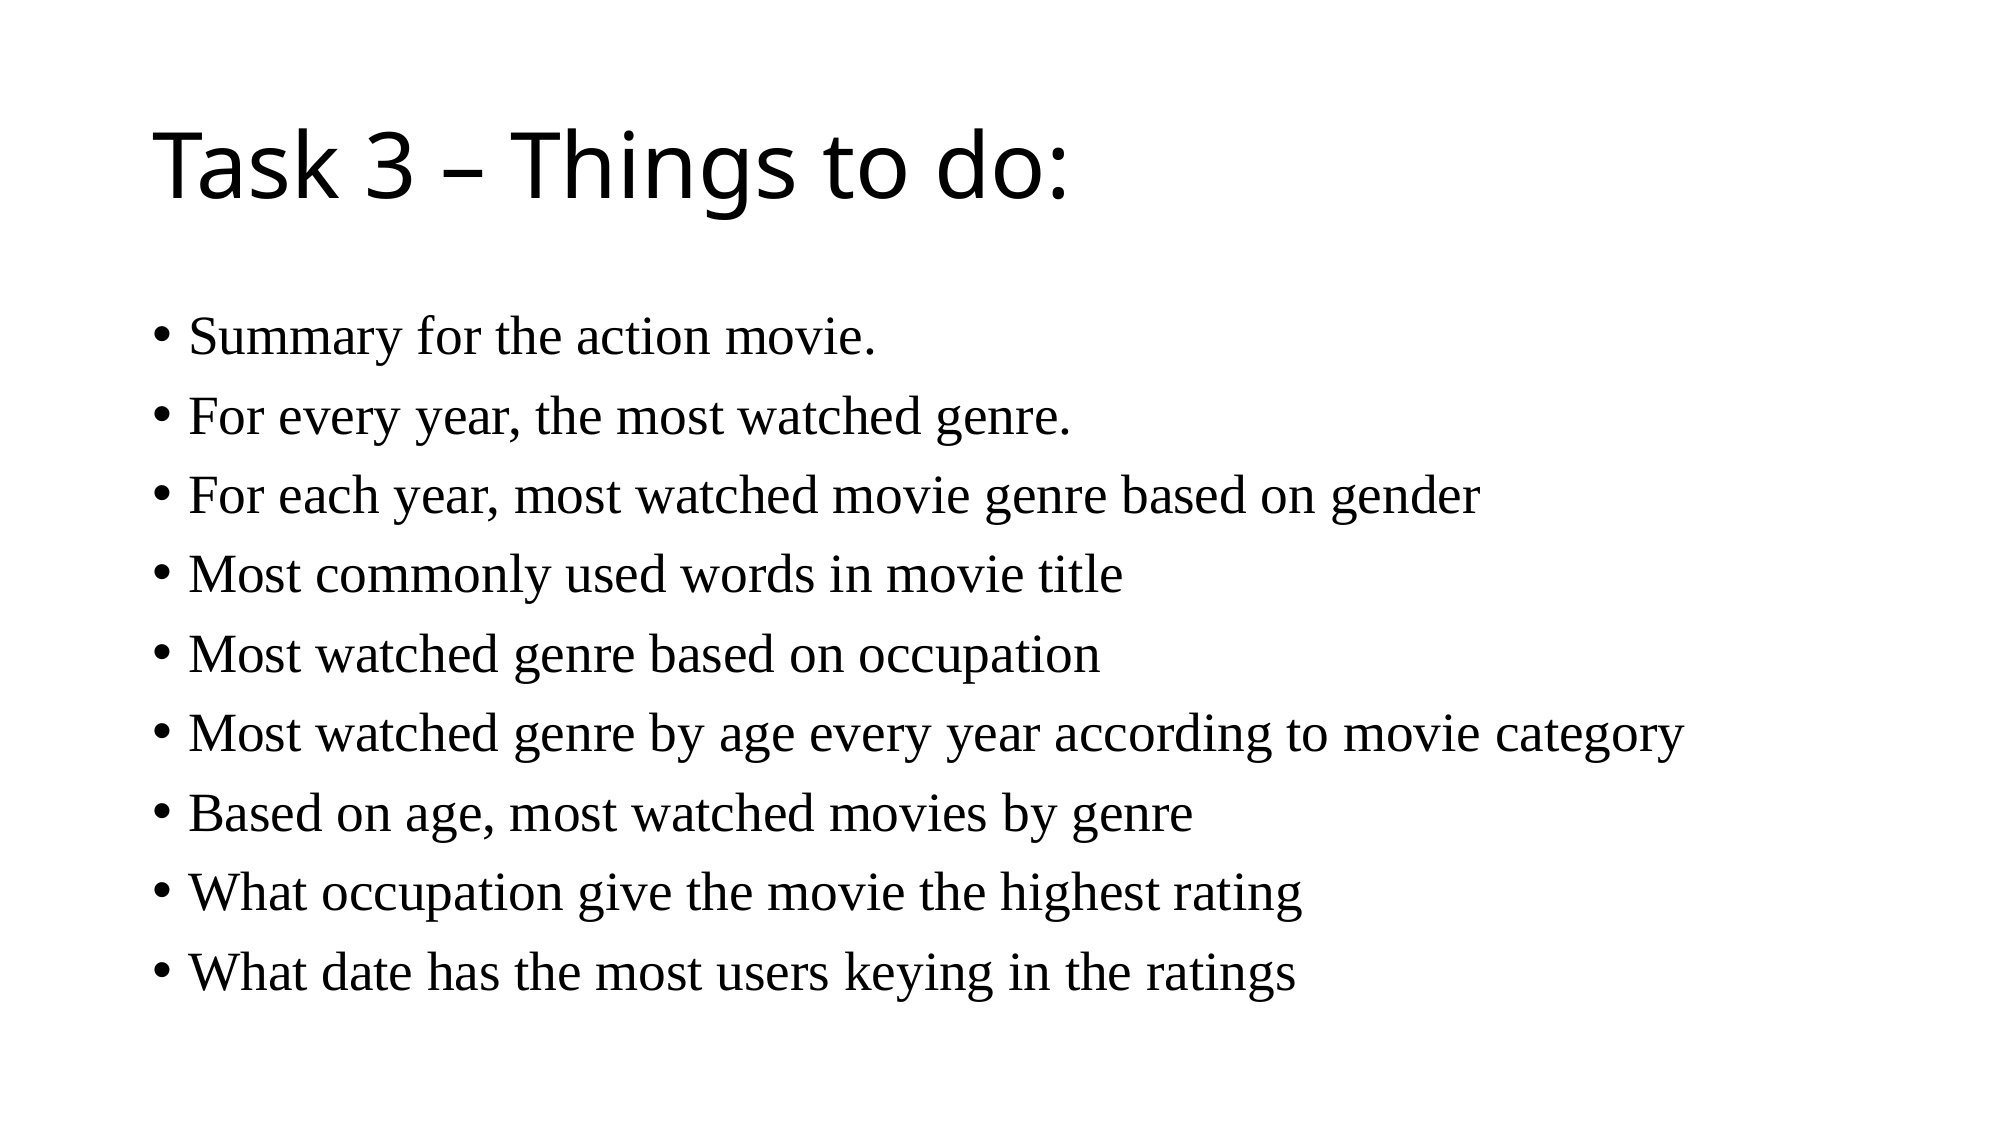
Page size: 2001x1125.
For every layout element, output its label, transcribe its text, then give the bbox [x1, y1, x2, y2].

title Task 3 – Things to do: [137, 59, 1863, 278]
list Summary for the action movie. For every year, the most watched genre. For each year, most watched movie genre based on gender Most commonly used words in movie title Most watched genre based on occupation Most watched genre by age every year according to movie category Based on age, most watched movies by genre What occupation give the movie the highest rating What date has the most users keying in the ratings [137, 299, 1863, 1014]
